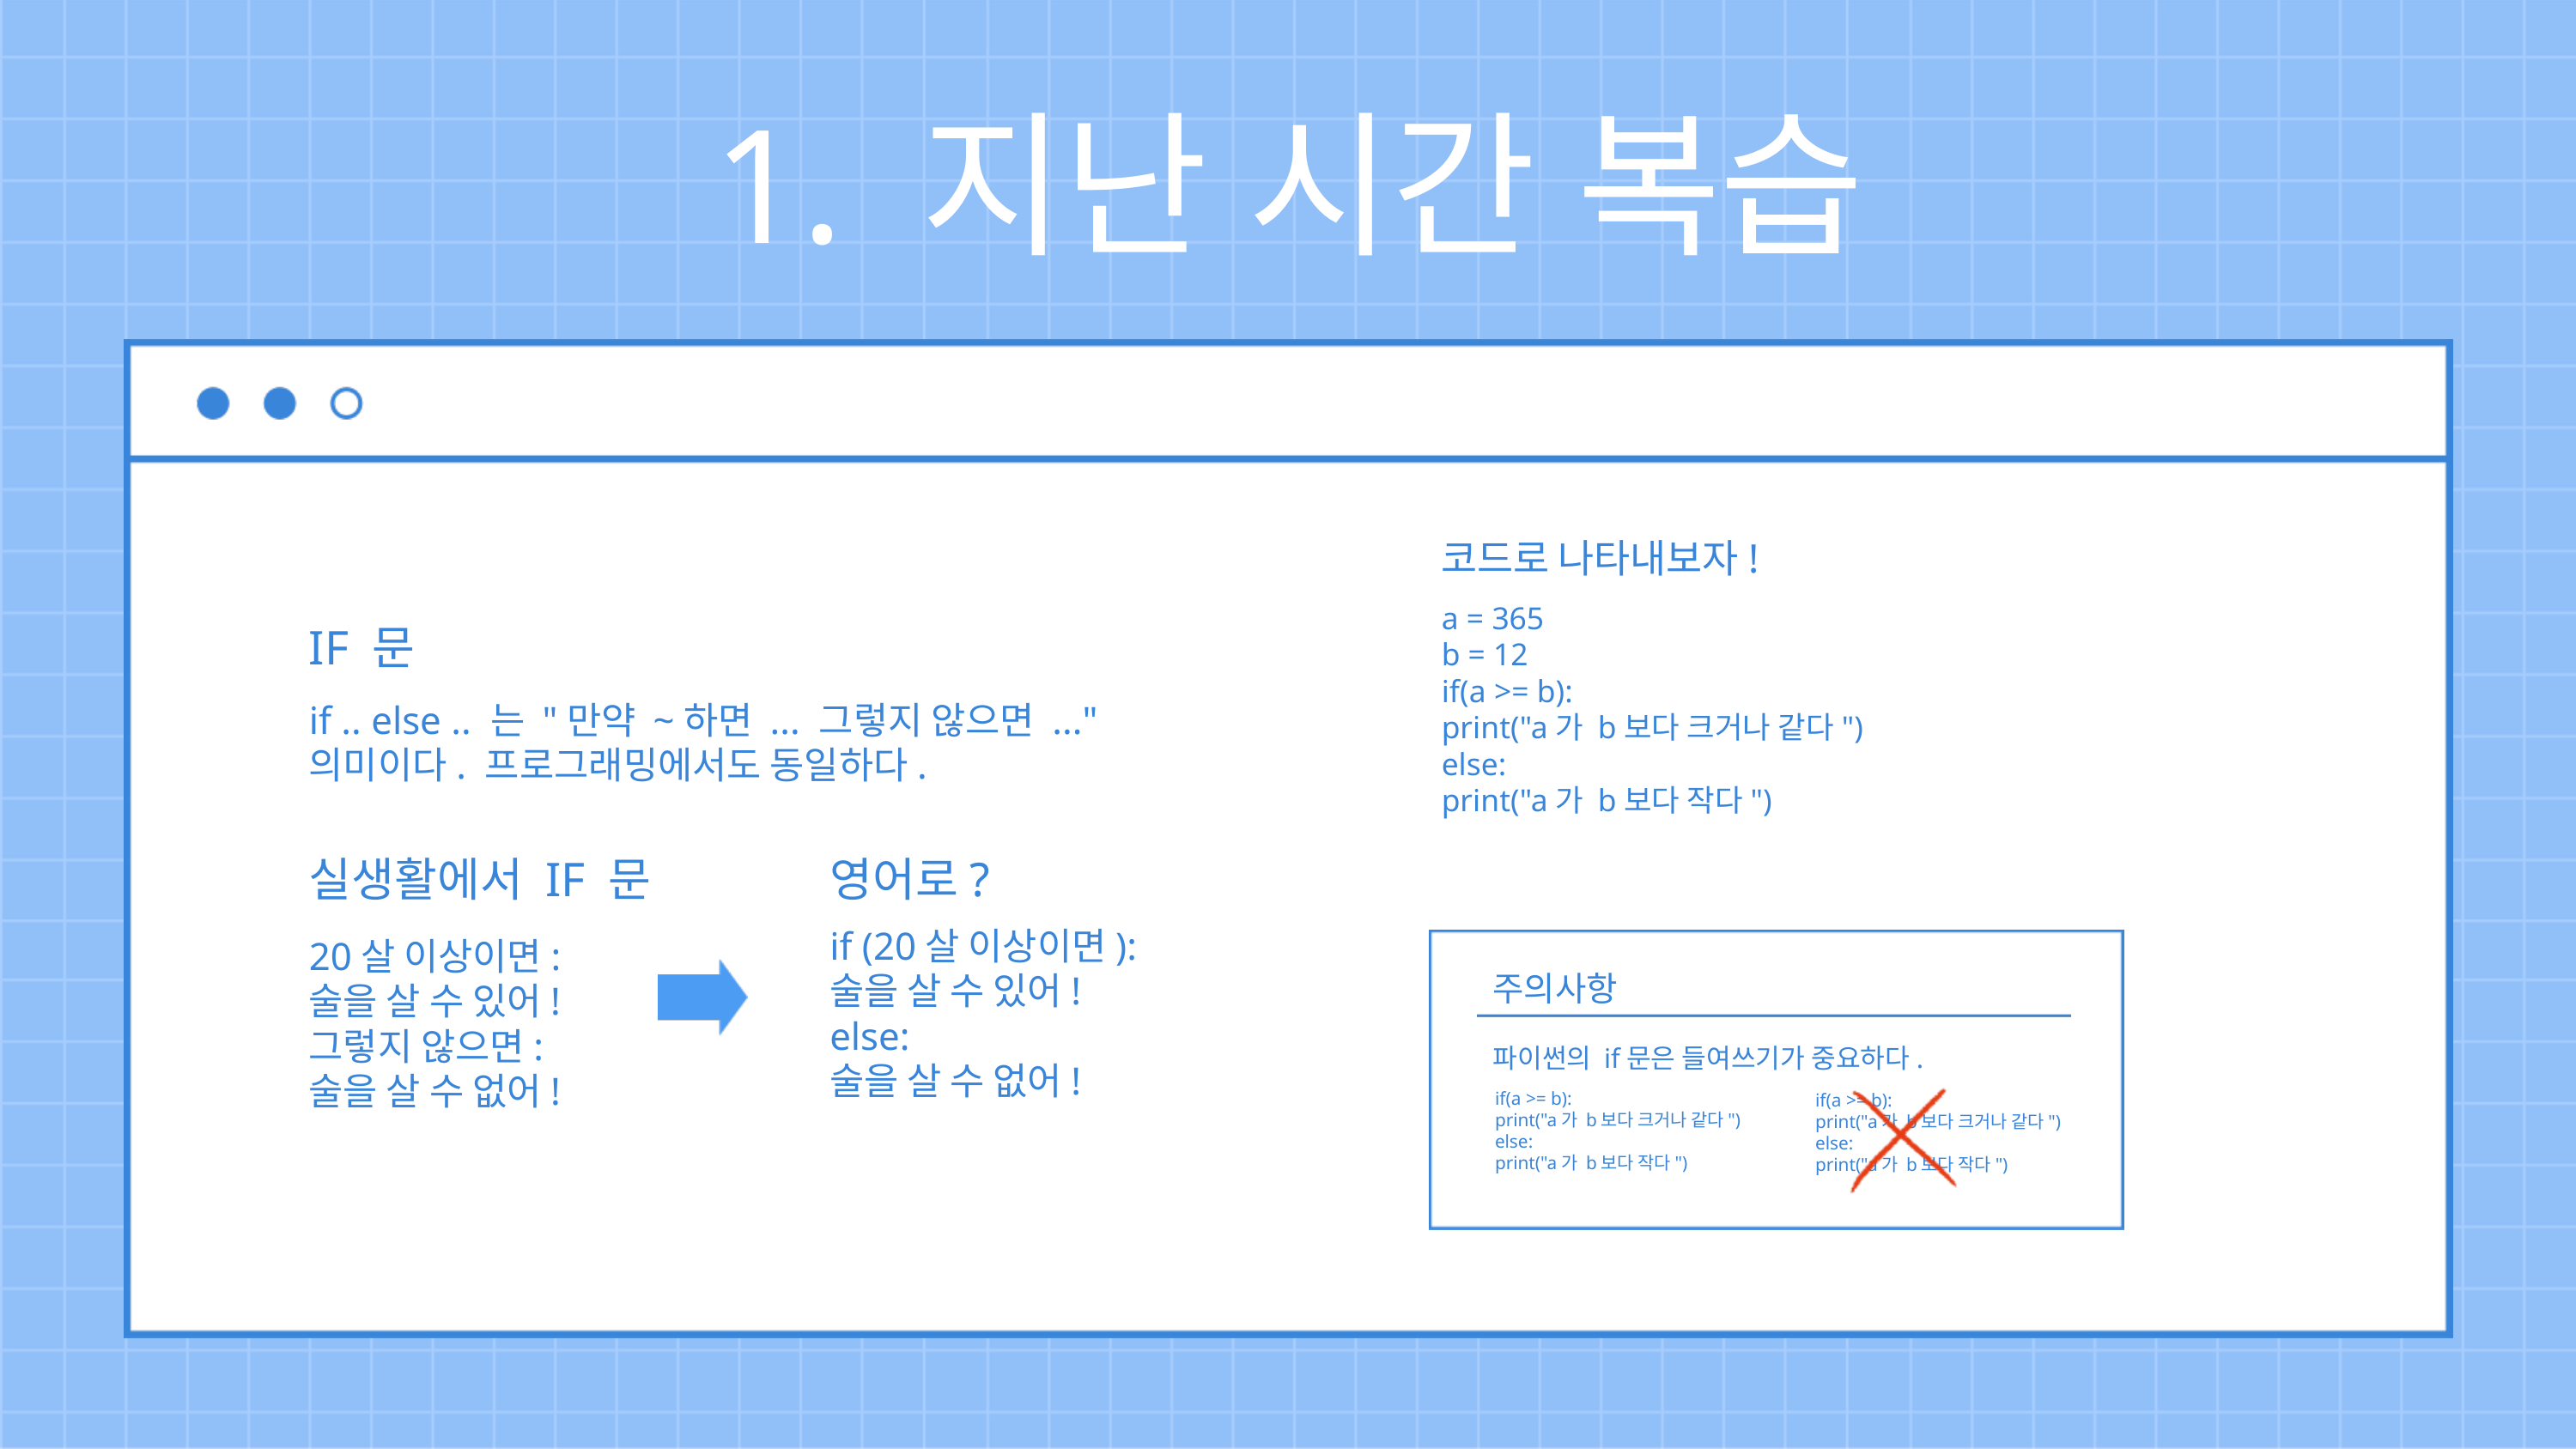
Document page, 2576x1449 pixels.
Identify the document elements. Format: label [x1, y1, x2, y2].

text_box [123, 339, 2453, 1339]
text_box [658, 959, 749, 1037]
text_box [817, 843, 1646, 1149]
text_box [1428, 527, 2119, 886]
text_box [1428, 930, 2124, 1230]
text_box [0, 0, 2576, 1449]
